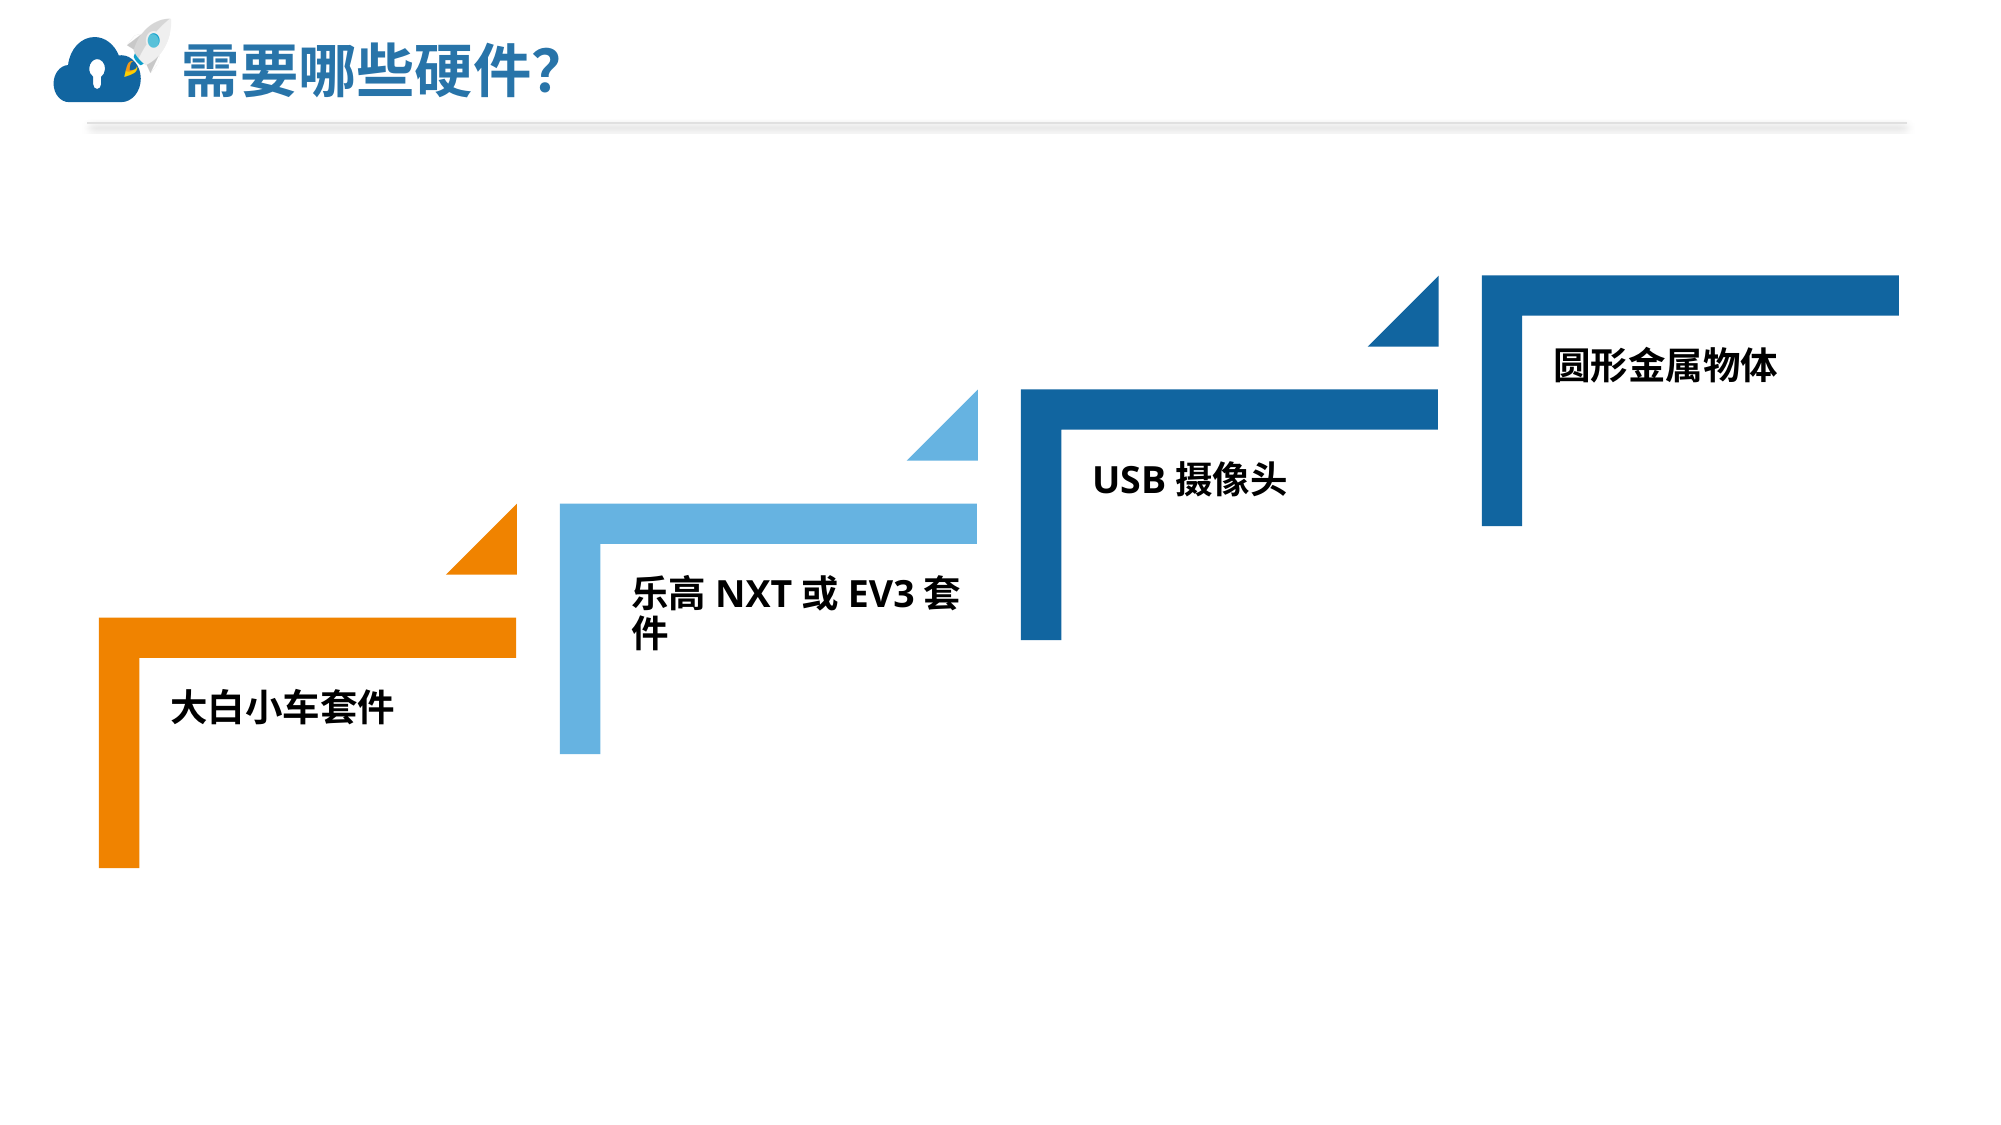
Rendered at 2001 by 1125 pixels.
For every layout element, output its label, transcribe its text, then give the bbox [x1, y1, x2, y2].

picture [113, 7, 182, 91]
title 需要哪些硬件？ [181, 29, 1516, 108]
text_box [97, 214, 1901, 1051]
